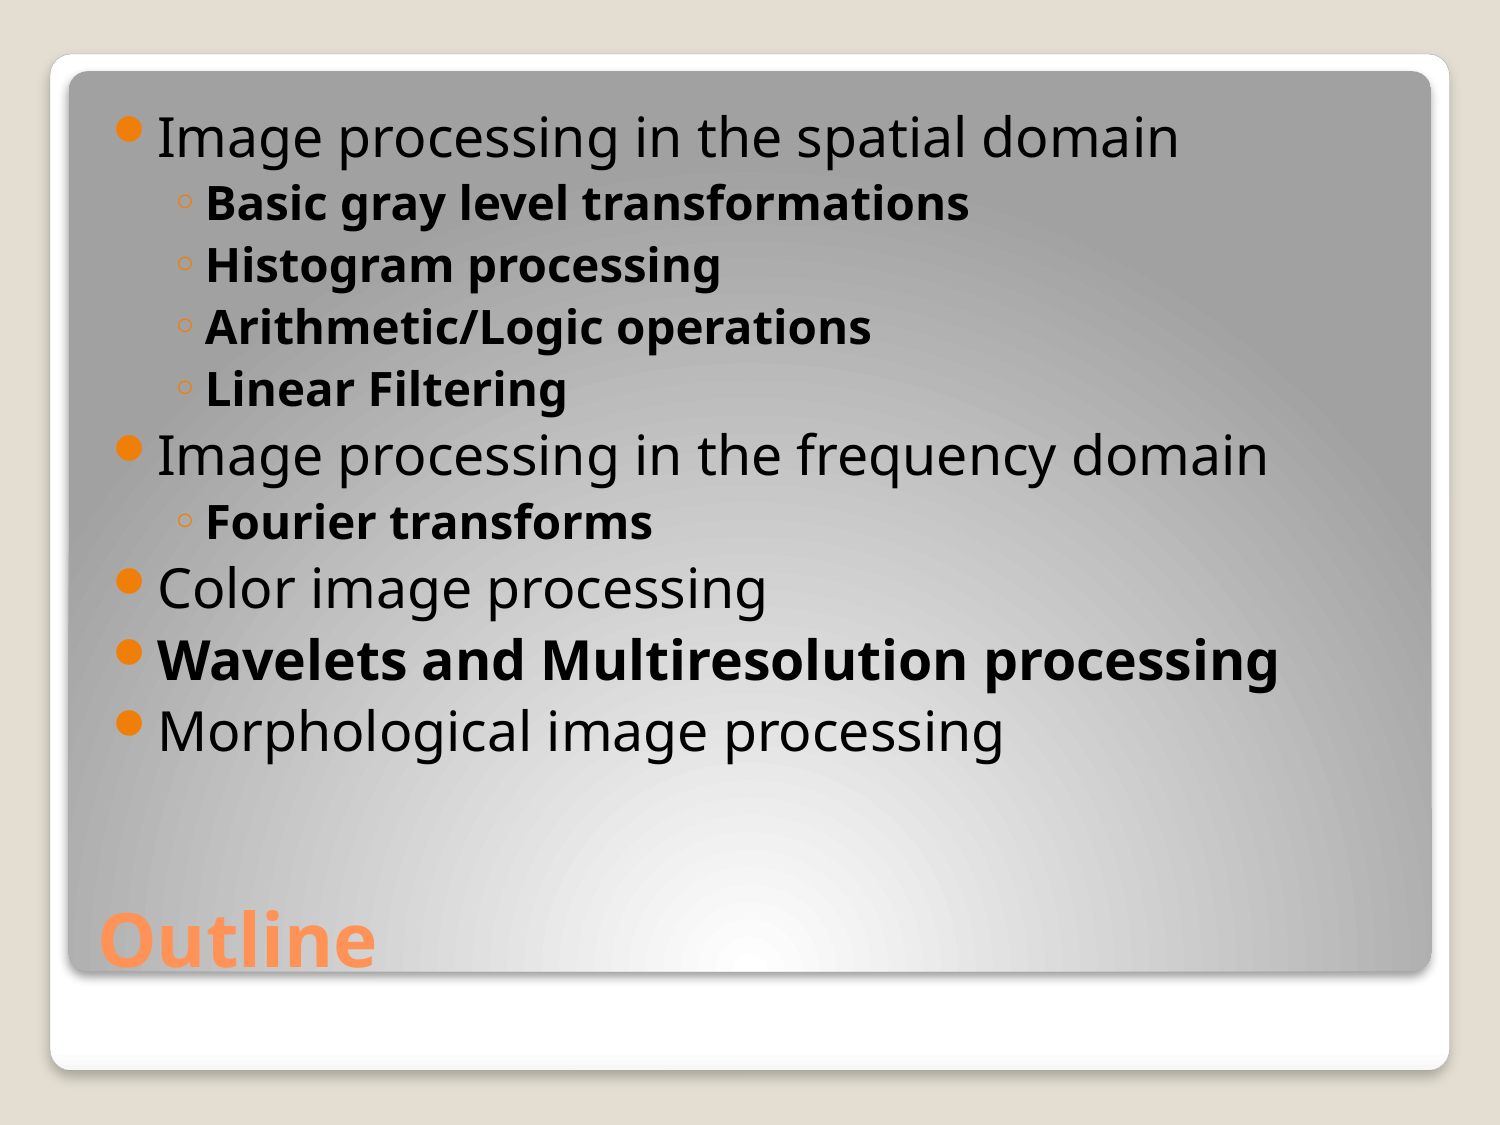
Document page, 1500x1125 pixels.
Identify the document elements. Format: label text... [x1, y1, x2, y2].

list Image processing in the spatial domain Basic gray level transformations Histogram processing Arithmetic/Logic operations Linear Filtering Image processing in the frequency domain Fourier transforms Color image processing Wavelets and Multiresolution processing Morphological image processing [82, 86, 1425, 774]
title Outline [82, 817, 1425, 990]
